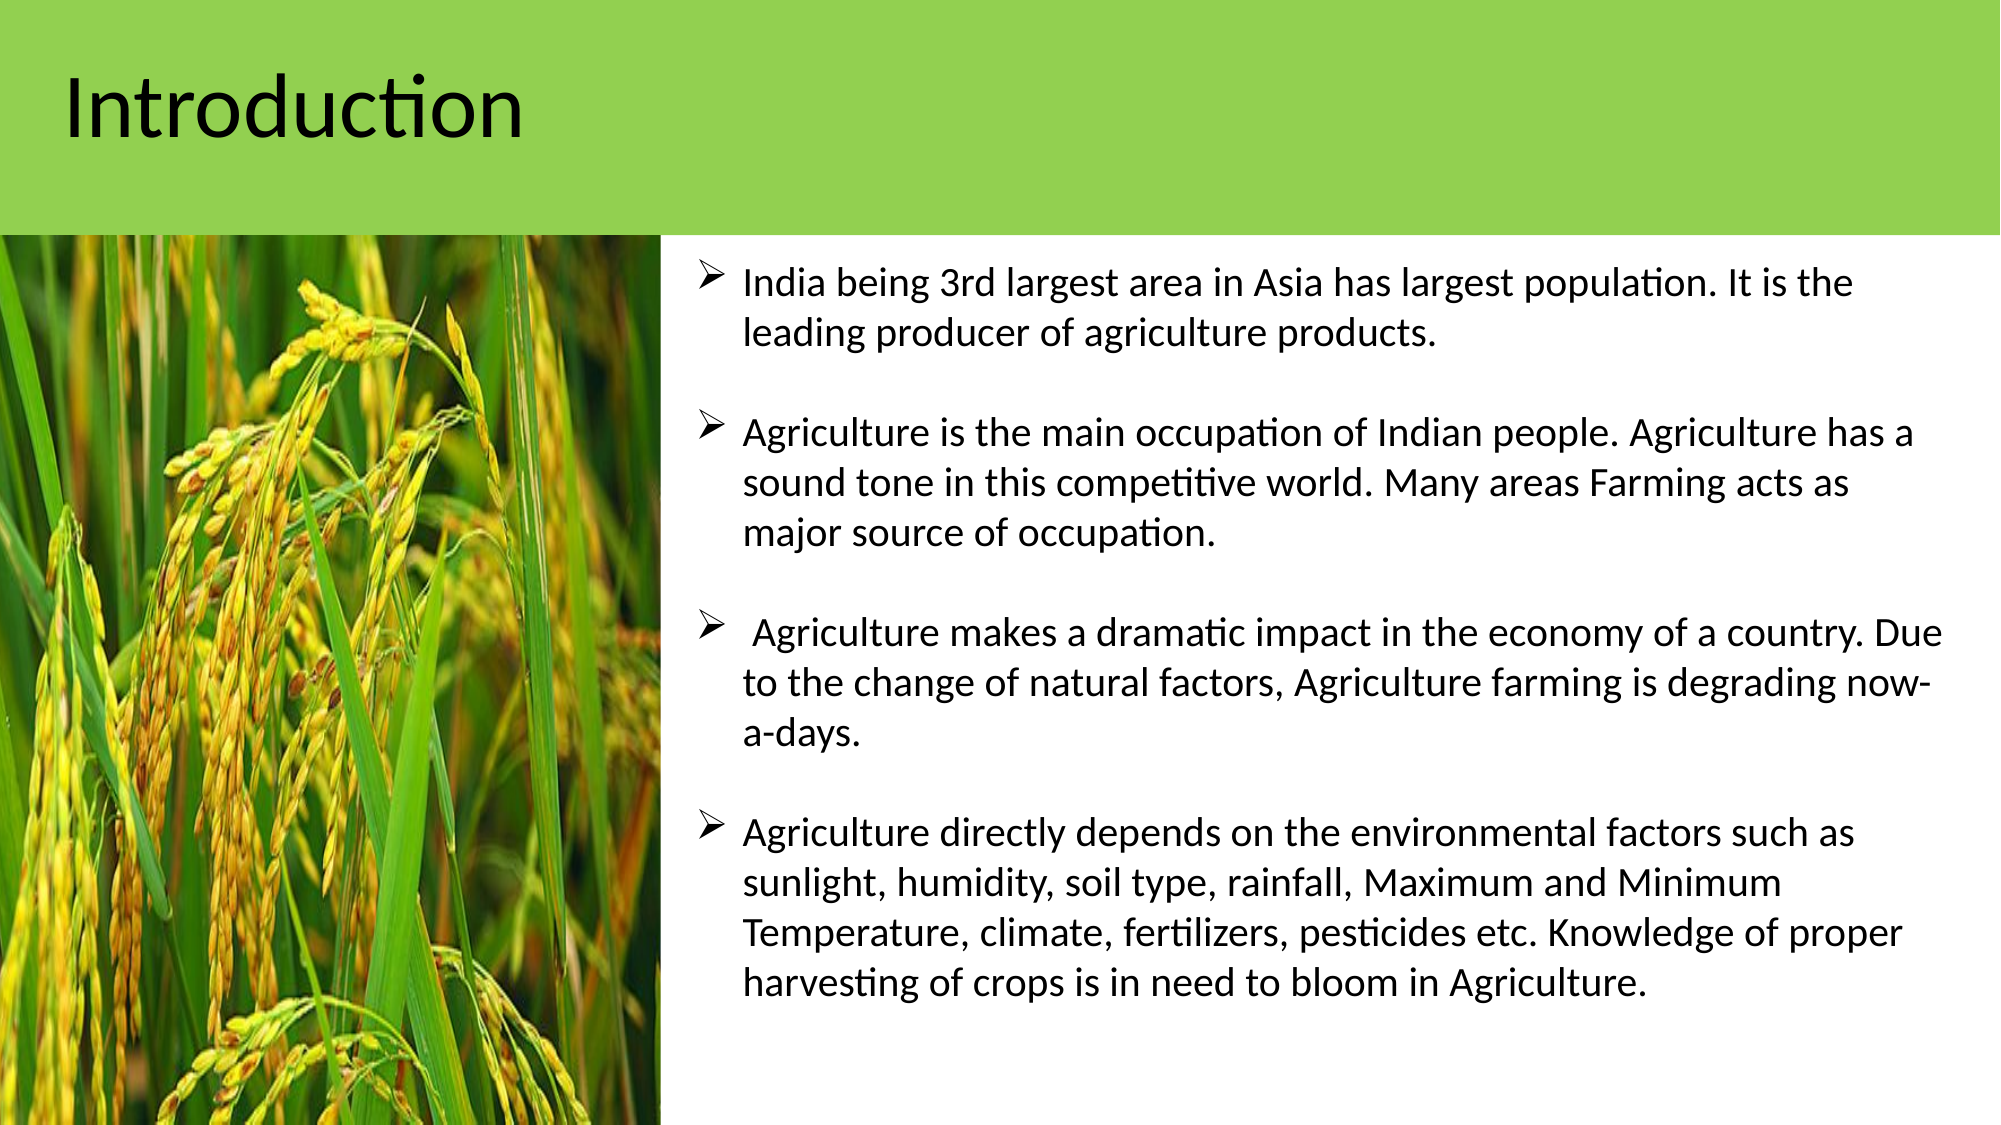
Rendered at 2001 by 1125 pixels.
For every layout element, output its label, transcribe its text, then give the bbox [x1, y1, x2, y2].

text_box Introduction [48, 38, 1689, 163]
text_box India being 3rd largest area in Asia has largest population. It is the leading producer of agriculture products. Agriculture is the main occupation of Indian people. Agriculture has a sound tone in this competitive world. Many areas Farming acts as major source of occupation. Agriculture makes a dramatic impact in the economy of a country. Due to the change of natural factors, Agriculture farming is degrading now-a-days. Agriculture directly depends on the environmental factors such as sunlight, humidity, soil type, rainfall, Maximum and Minimum Temperature, climate, fertilizers, pesticides etc. Knowledge of proper harvesting of crops is in need to bloom in Agriculture. [680, 247, 1965, 1013]
picture [0, 235, 661, 1125]
text_box [0, 0, 2000, 236]
